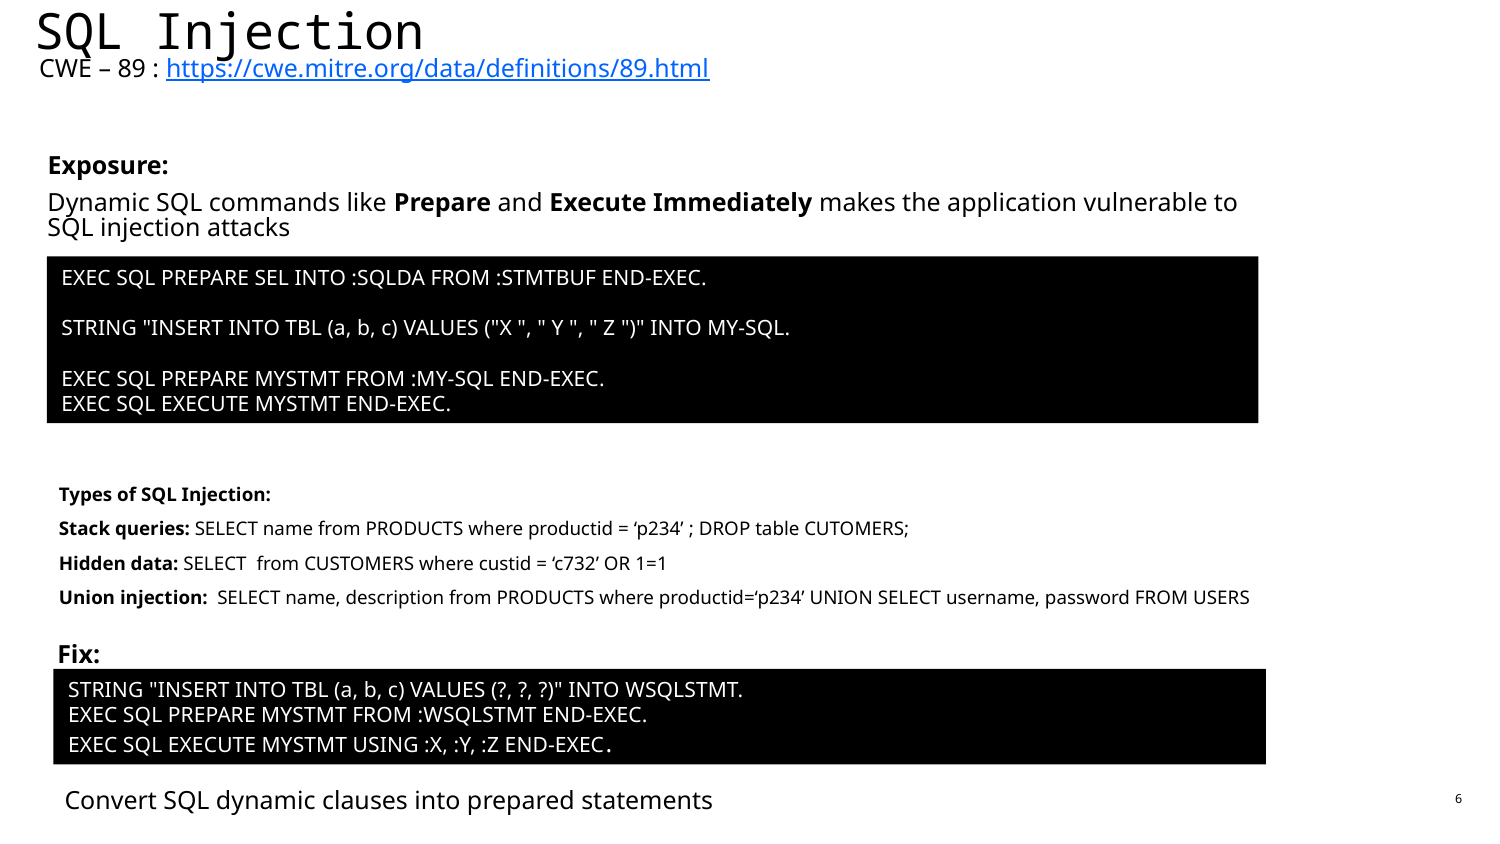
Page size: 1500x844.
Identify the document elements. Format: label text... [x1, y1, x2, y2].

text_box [41, 635, 1267, 766]
text_box EXEC SQL PREPARE SEL INTO :SQLDA FROM :STMTBUF END-EXEC. STRING "INSERT INTO TBL (a, b, c) VALUES ("X ", " Y ", " Z ")" INTO MY-SQL. EXEC SQL PREPARE MYSTMT FROM :MY-SQL END-EXEC. EXEC SQL EXECUTE MYSTMT END-EXEC. [46, 256, 1259, 424]
slide_number 6 [1162, 785, 1463, 813]
text_box Types of SQL Injection: Stack queries: SELECT name from PRODUCTS where productid = ‘p234’ ; DROP table CUTOMERS; Hidden data: SELECT from CUSTOMERS where custid = ‘c732’ OR 1=1 Union injection: SELECT name, description from PRODUCTS where productid=‘p234’ UNION SELECT username, password FROM USERS [44, 472, 1333, 616]
text_box Convert SQL dynamic clauses into prepared statements [49, 782, 881, 823]
text_box Dynamic SQL commands like Prepare and Execute Immediately makes the application vulnerable to SQL injection attacks [32, 184, 1262, 250]
text_box Exposure: [32, 146, 184, 187]
text_box CWE – 89 : https://cwe.mitre.org/data/definitions/89.html [24, 54, 820, 94]
title SQL Injection [34, 1, 714, 54]
